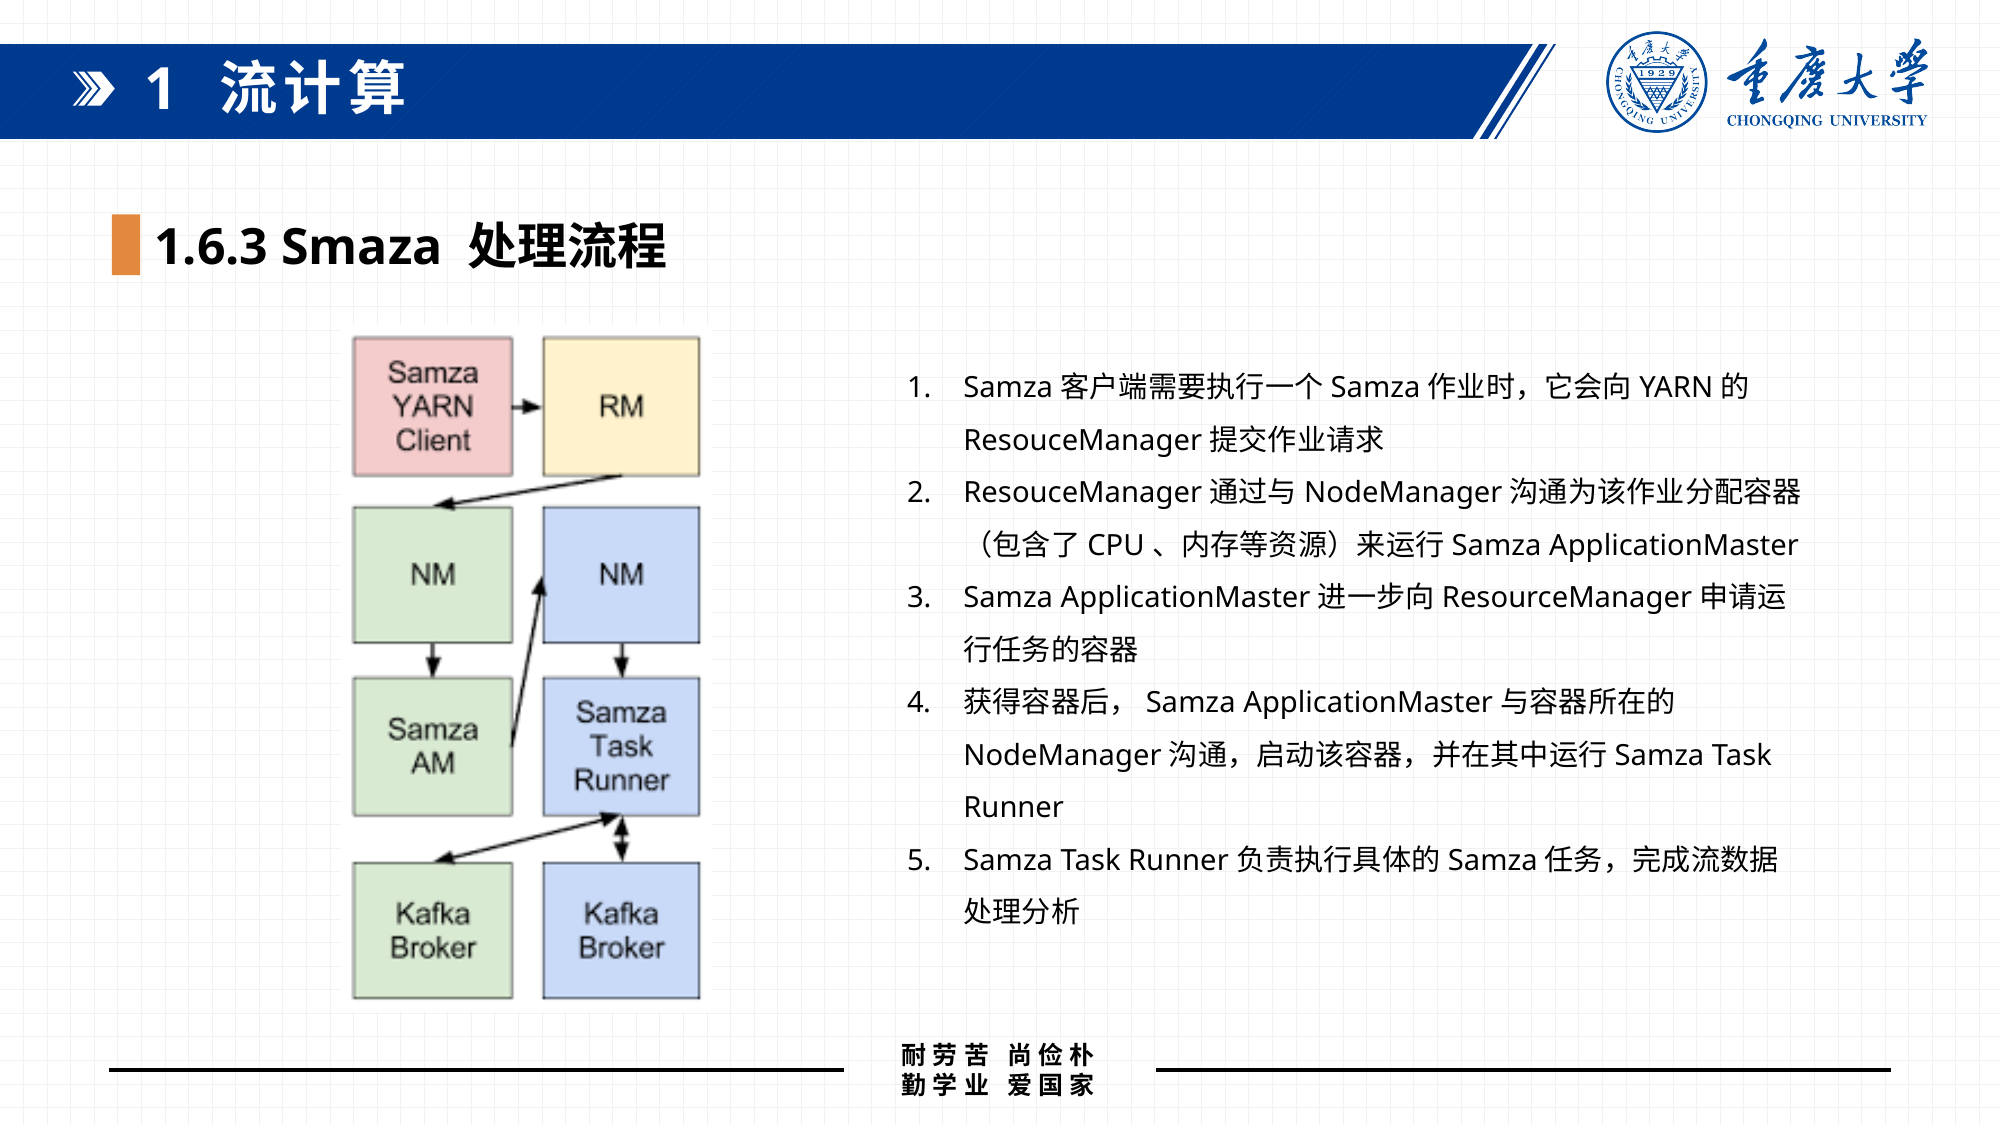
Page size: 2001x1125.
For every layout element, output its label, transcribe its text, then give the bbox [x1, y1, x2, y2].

picture [341, 325, 712, 1011]
picture [1606, 31, 1928, 133]
text_box Samza客户端需要执行一个Samza作业时，它会向YARN的ResouceManager提交作业请求 ResouceManager通过与NodeManager沟通为该作业分配容器（包含了CPU、内存等资源）来运行Samza ApplicationMaster Samza ApplicationMaster进一步向ResourceManager申请运行任务的容器 获得容器后，Samza ApplicationMaster与容器所在的NodeManager沟通，启动该容器，并在其中运行Samza Task Runner Samza Task Runner负责执行具体的Samza任务，完成流数据处理分析 [892, 343, 1819, 936]
list 1 流计算 [108, 51, 1356, 136]
list 1.6.3 Smaza 处理流程 [139, 213, 1891, 275]
